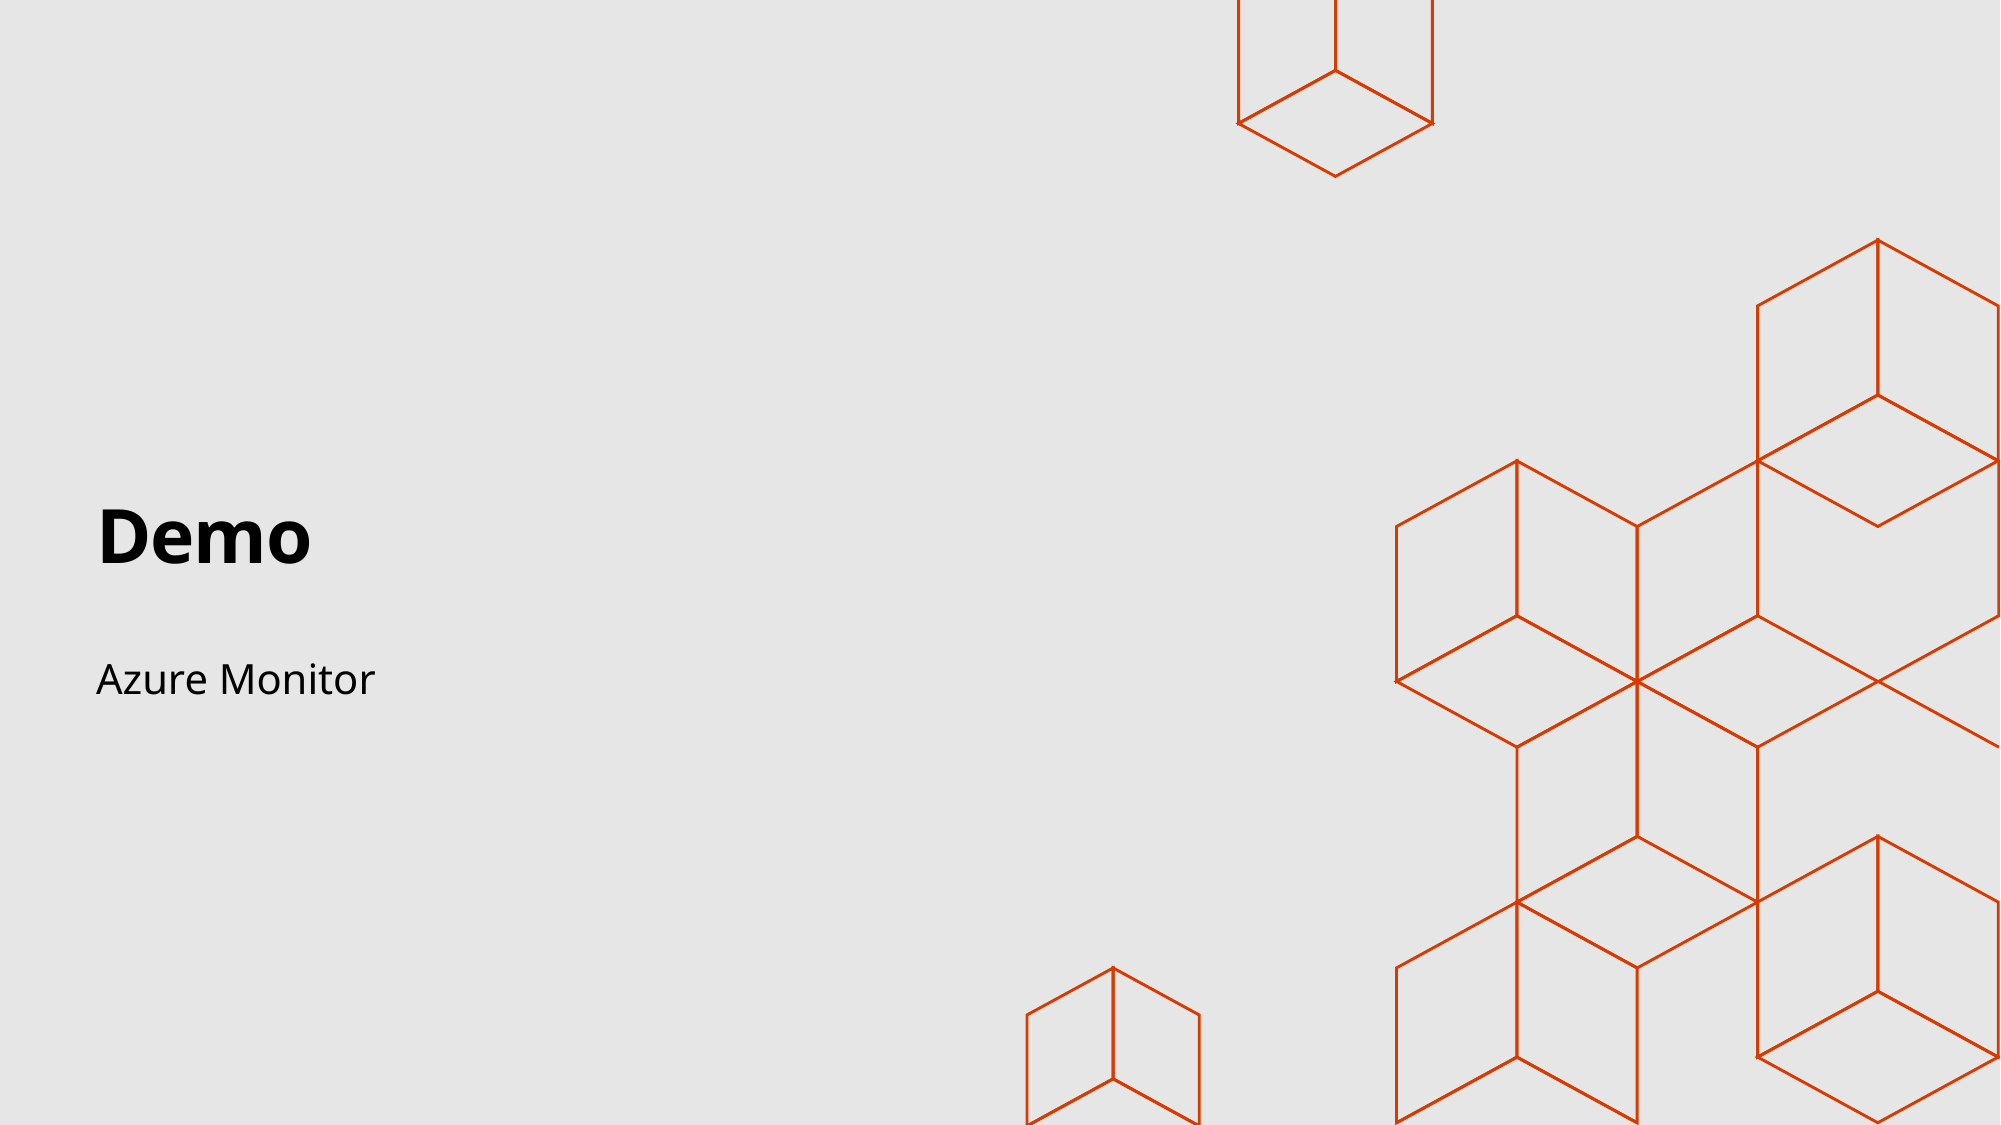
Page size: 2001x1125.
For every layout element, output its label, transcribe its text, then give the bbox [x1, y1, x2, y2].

title Demo [96, 497, 1146, 580]
list Azure Monitor [96, 652, 1146, 703]
